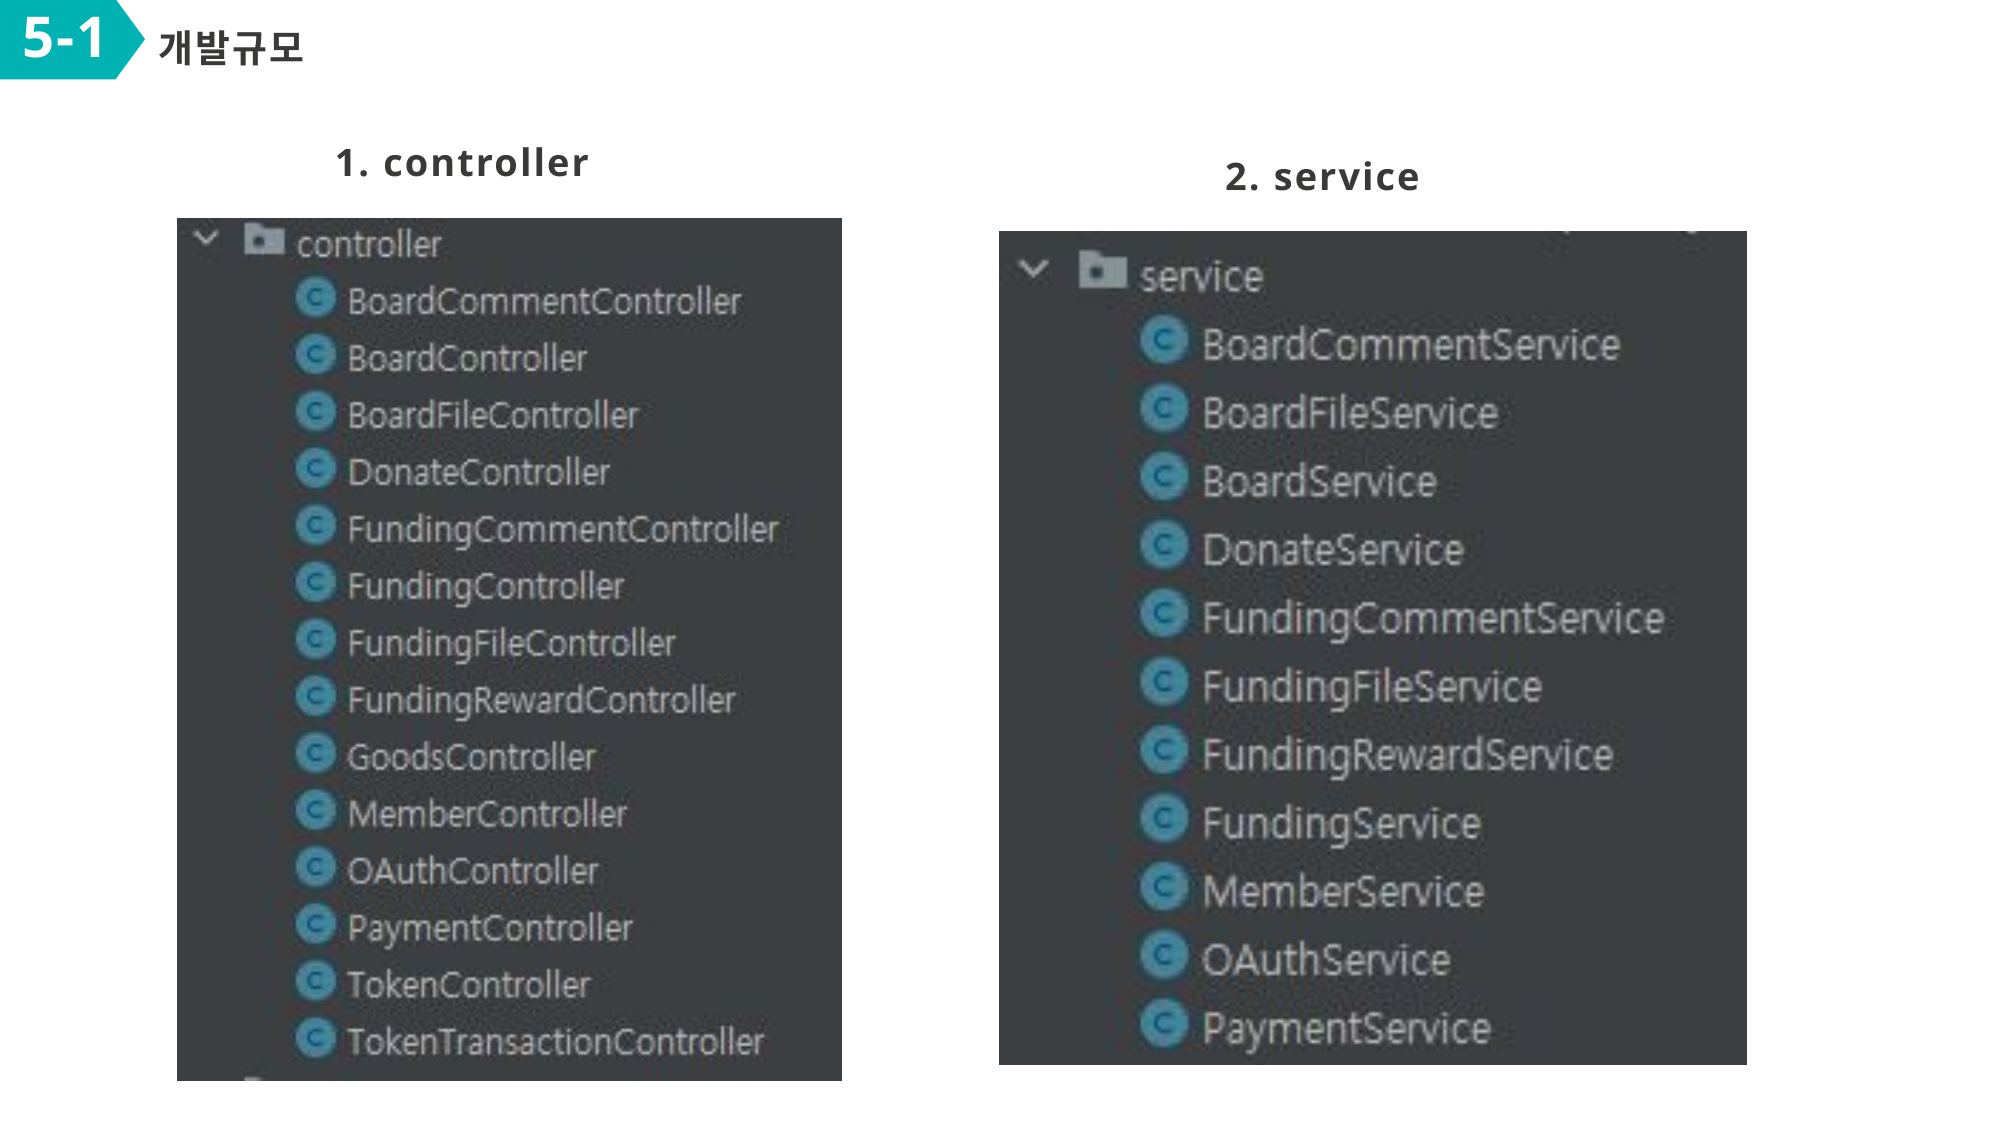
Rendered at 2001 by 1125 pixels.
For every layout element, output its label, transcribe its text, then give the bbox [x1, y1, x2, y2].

picture [177, 218, 842, 1081]
text_box 2. service [1210, 150, 1588, 207]
text_box 5-1 [0, 1, 138, 104]
text_box [138, 29, 145, 49]
text_box 1. controller [319, 136, 697, 193]
picture [998, 231, 1747, 1065]
text_box 개발규모 [143, 21, 940, 79]
